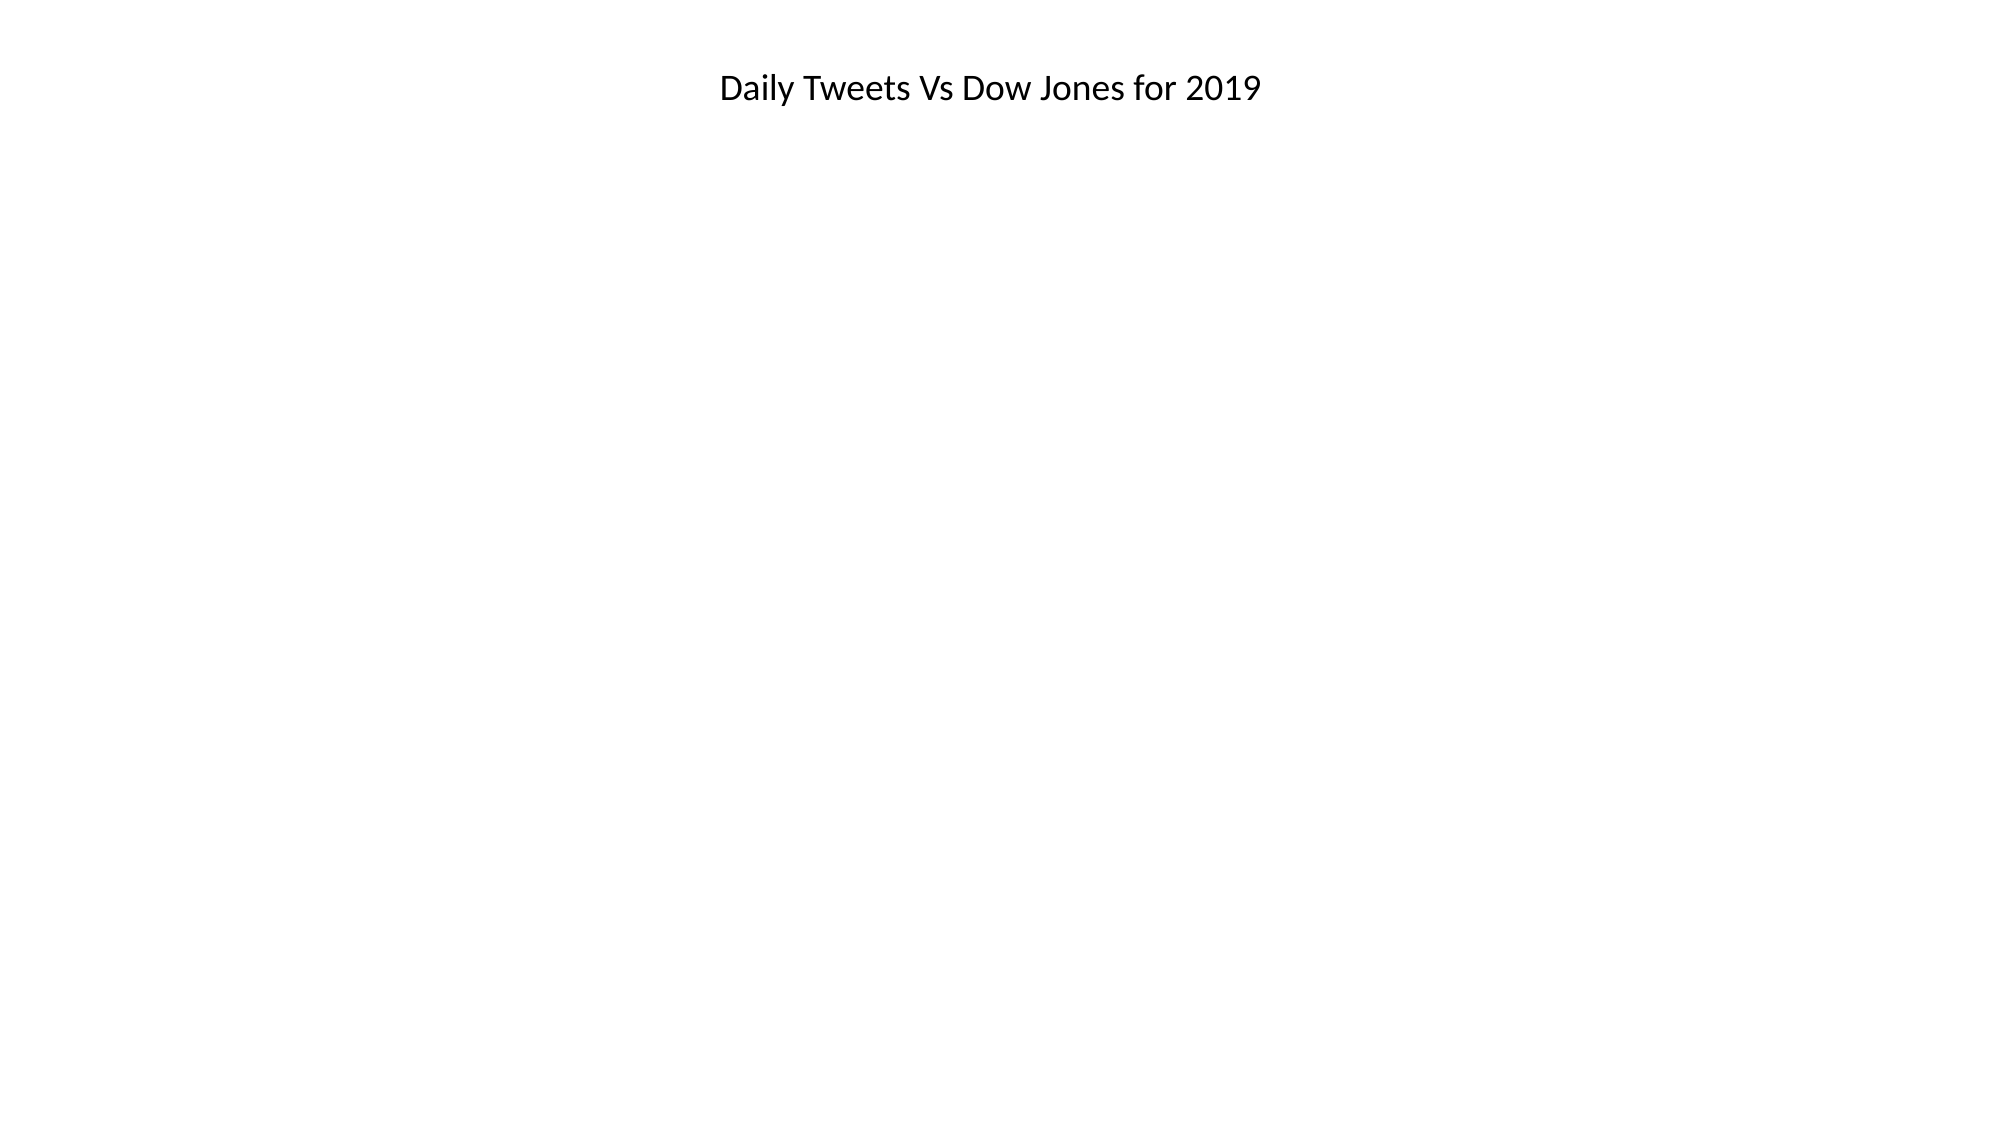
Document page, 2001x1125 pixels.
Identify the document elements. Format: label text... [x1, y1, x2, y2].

text_box Daily Tweets Vs Dow Jones for 2019 [278, 55, 1703, 116]
